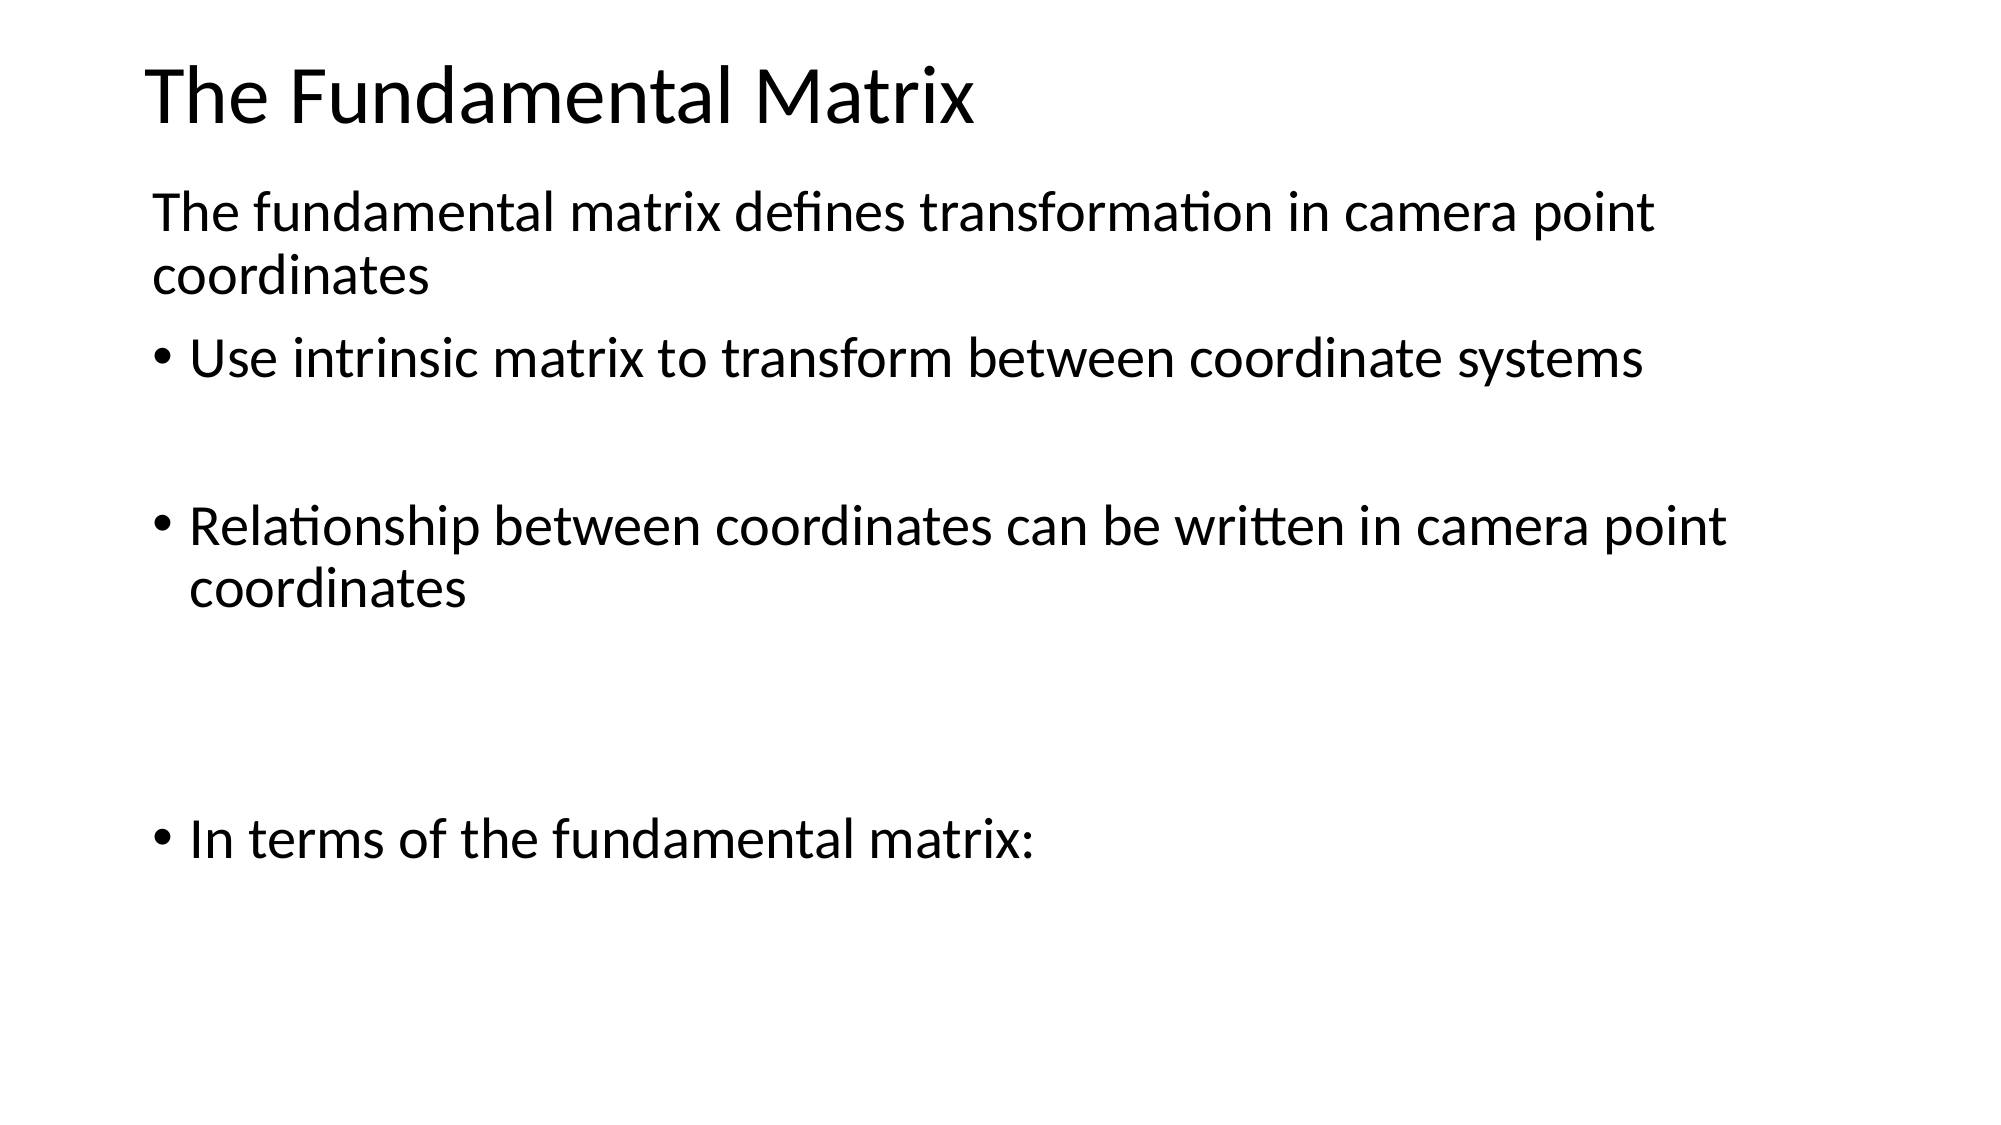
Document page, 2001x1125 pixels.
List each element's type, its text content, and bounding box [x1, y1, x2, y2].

title The Fundamental Matrix [129, 25, 1855, 169]
